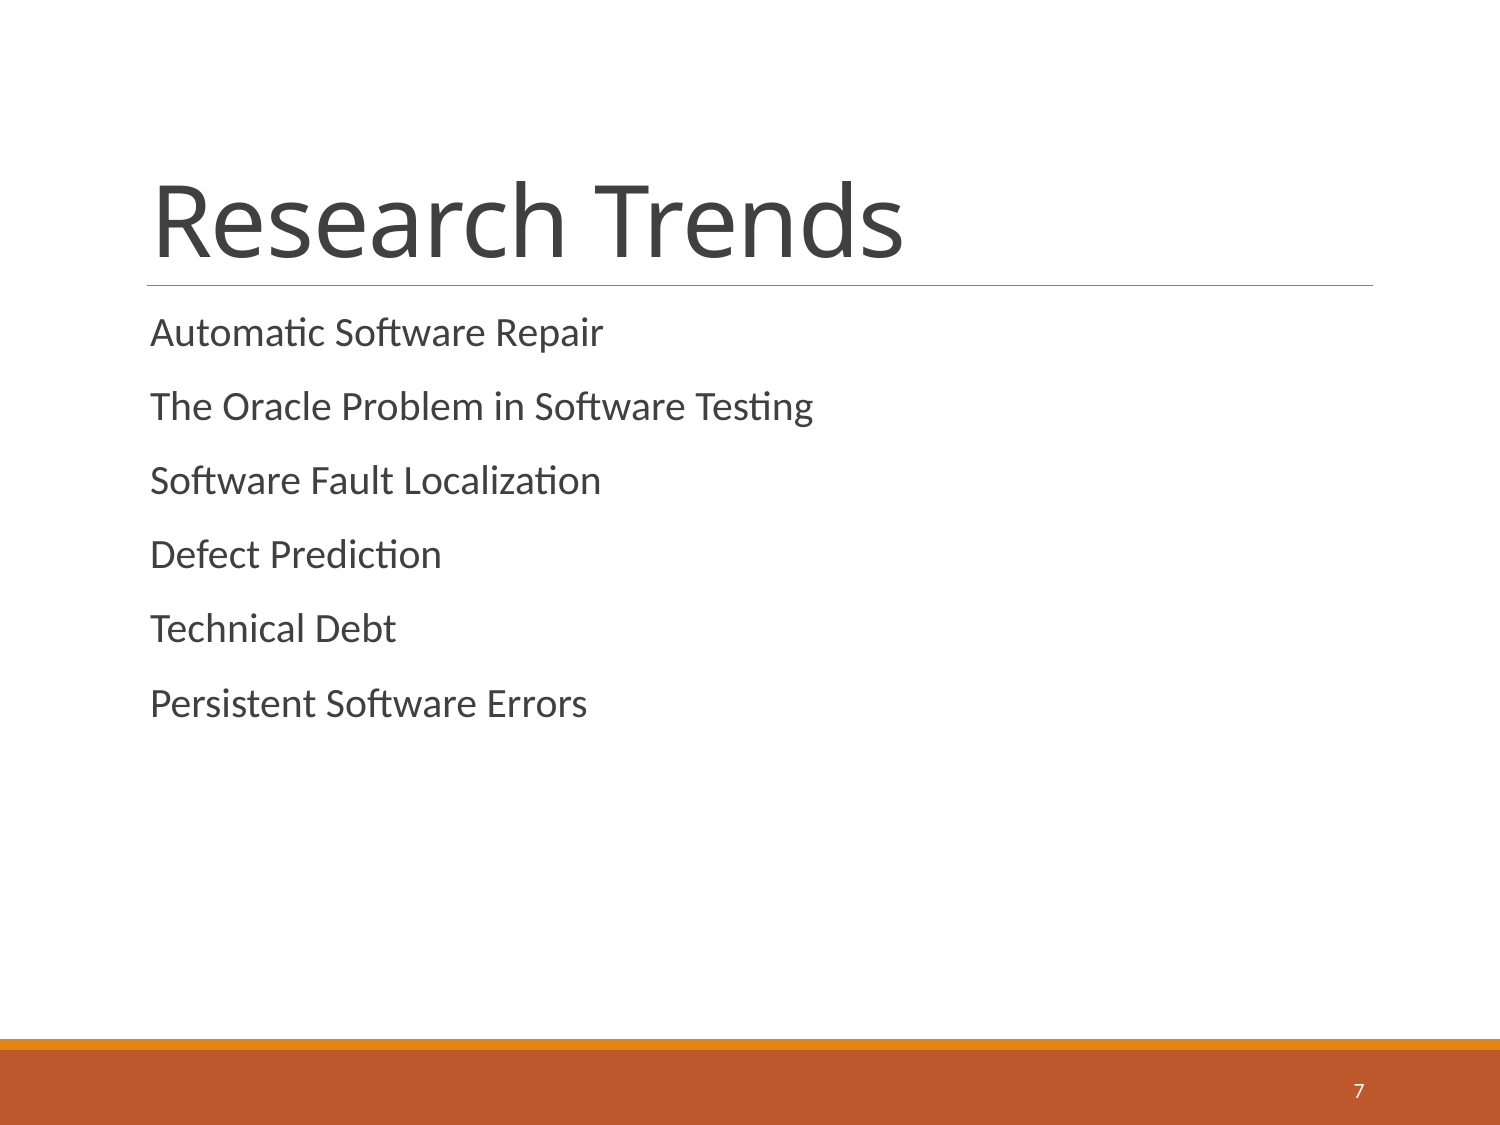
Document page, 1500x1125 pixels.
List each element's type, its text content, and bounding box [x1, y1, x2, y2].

list Automatic Software Repair The Oracle Problem in Software Testing Software Fault Localization Defect Prediction Technical Debt Persistent Software Errors [135, 302, 1373, 963]
slide_number 7 [1218, 1059, 1380, 1120]
title Research Trends [135, 47, 1373, 285]
